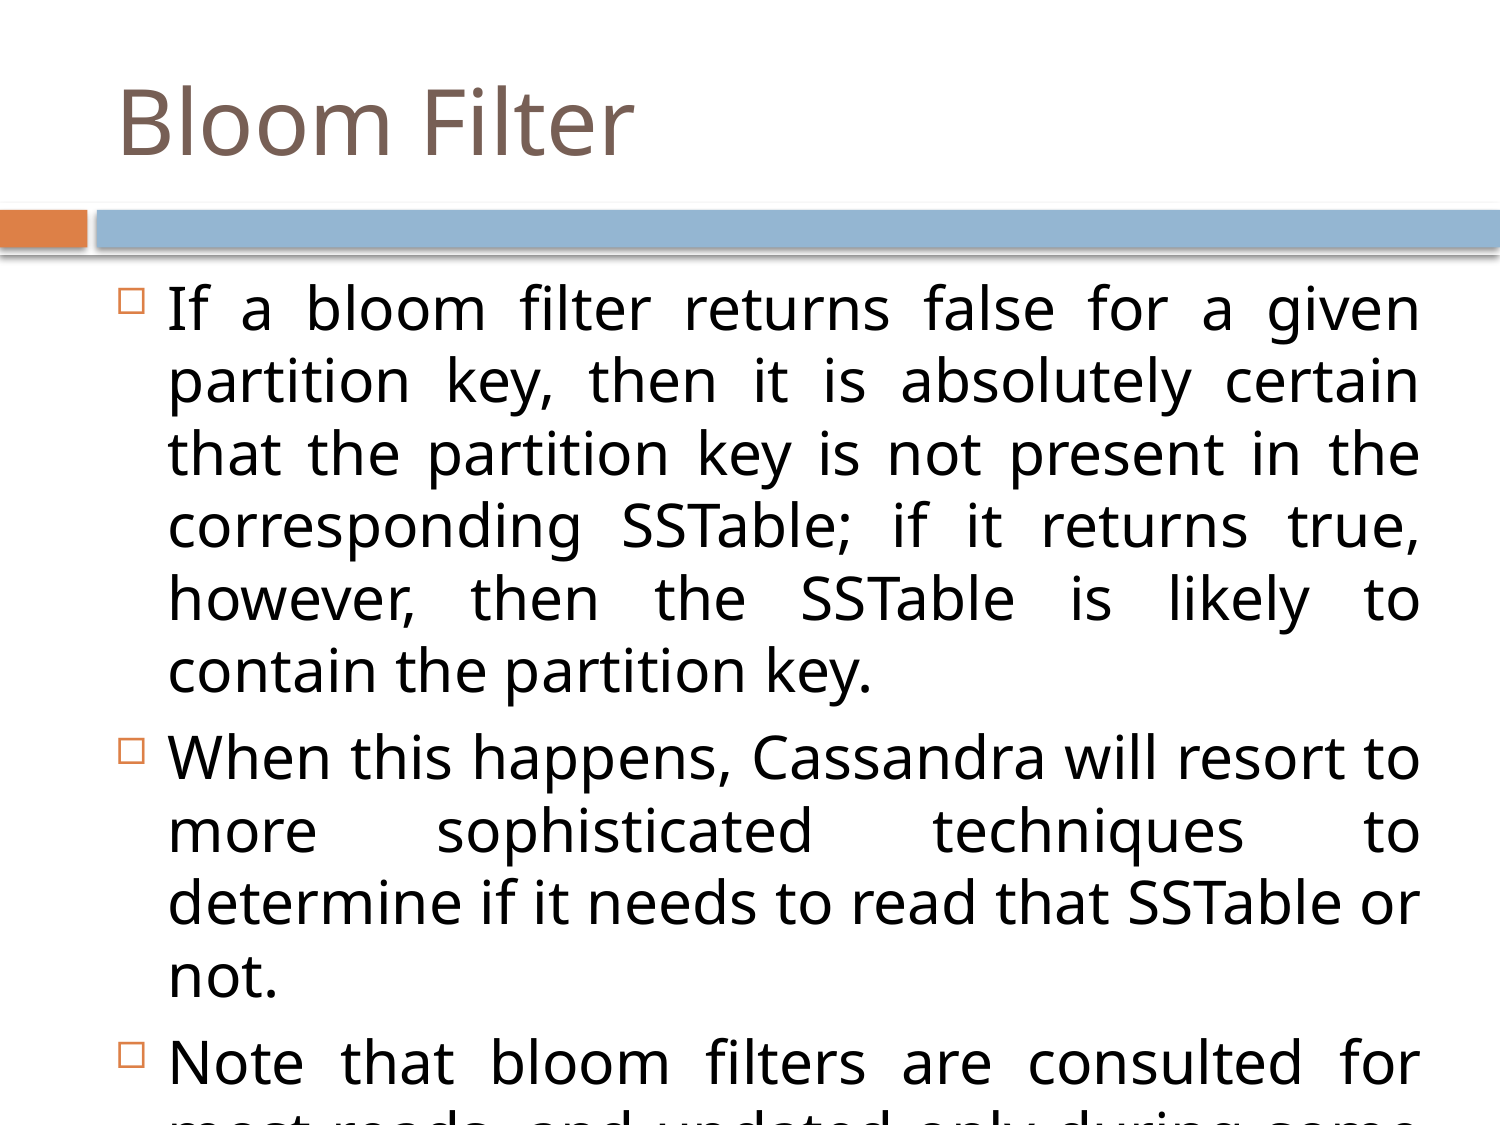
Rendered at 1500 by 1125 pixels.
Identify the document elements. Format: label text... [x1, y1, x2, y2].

title Bloom Filter [100, 37, 1439, 201]
list If a bloom filter returns false for a given partition key, then it is absolutely certain that the partition key is not present in the corresponding SSTable; if it returns true, however, then the SSTable is likely to contain the partition key. When this happens, Cassandra will resort to more sophisticated techniques to determine if it needs to read that SSTable or not. Note that bloom filters are consulted for most reads, and updated only during some writes (when a memtable is flushed to disk). [100, 262, 1439, 1001]
